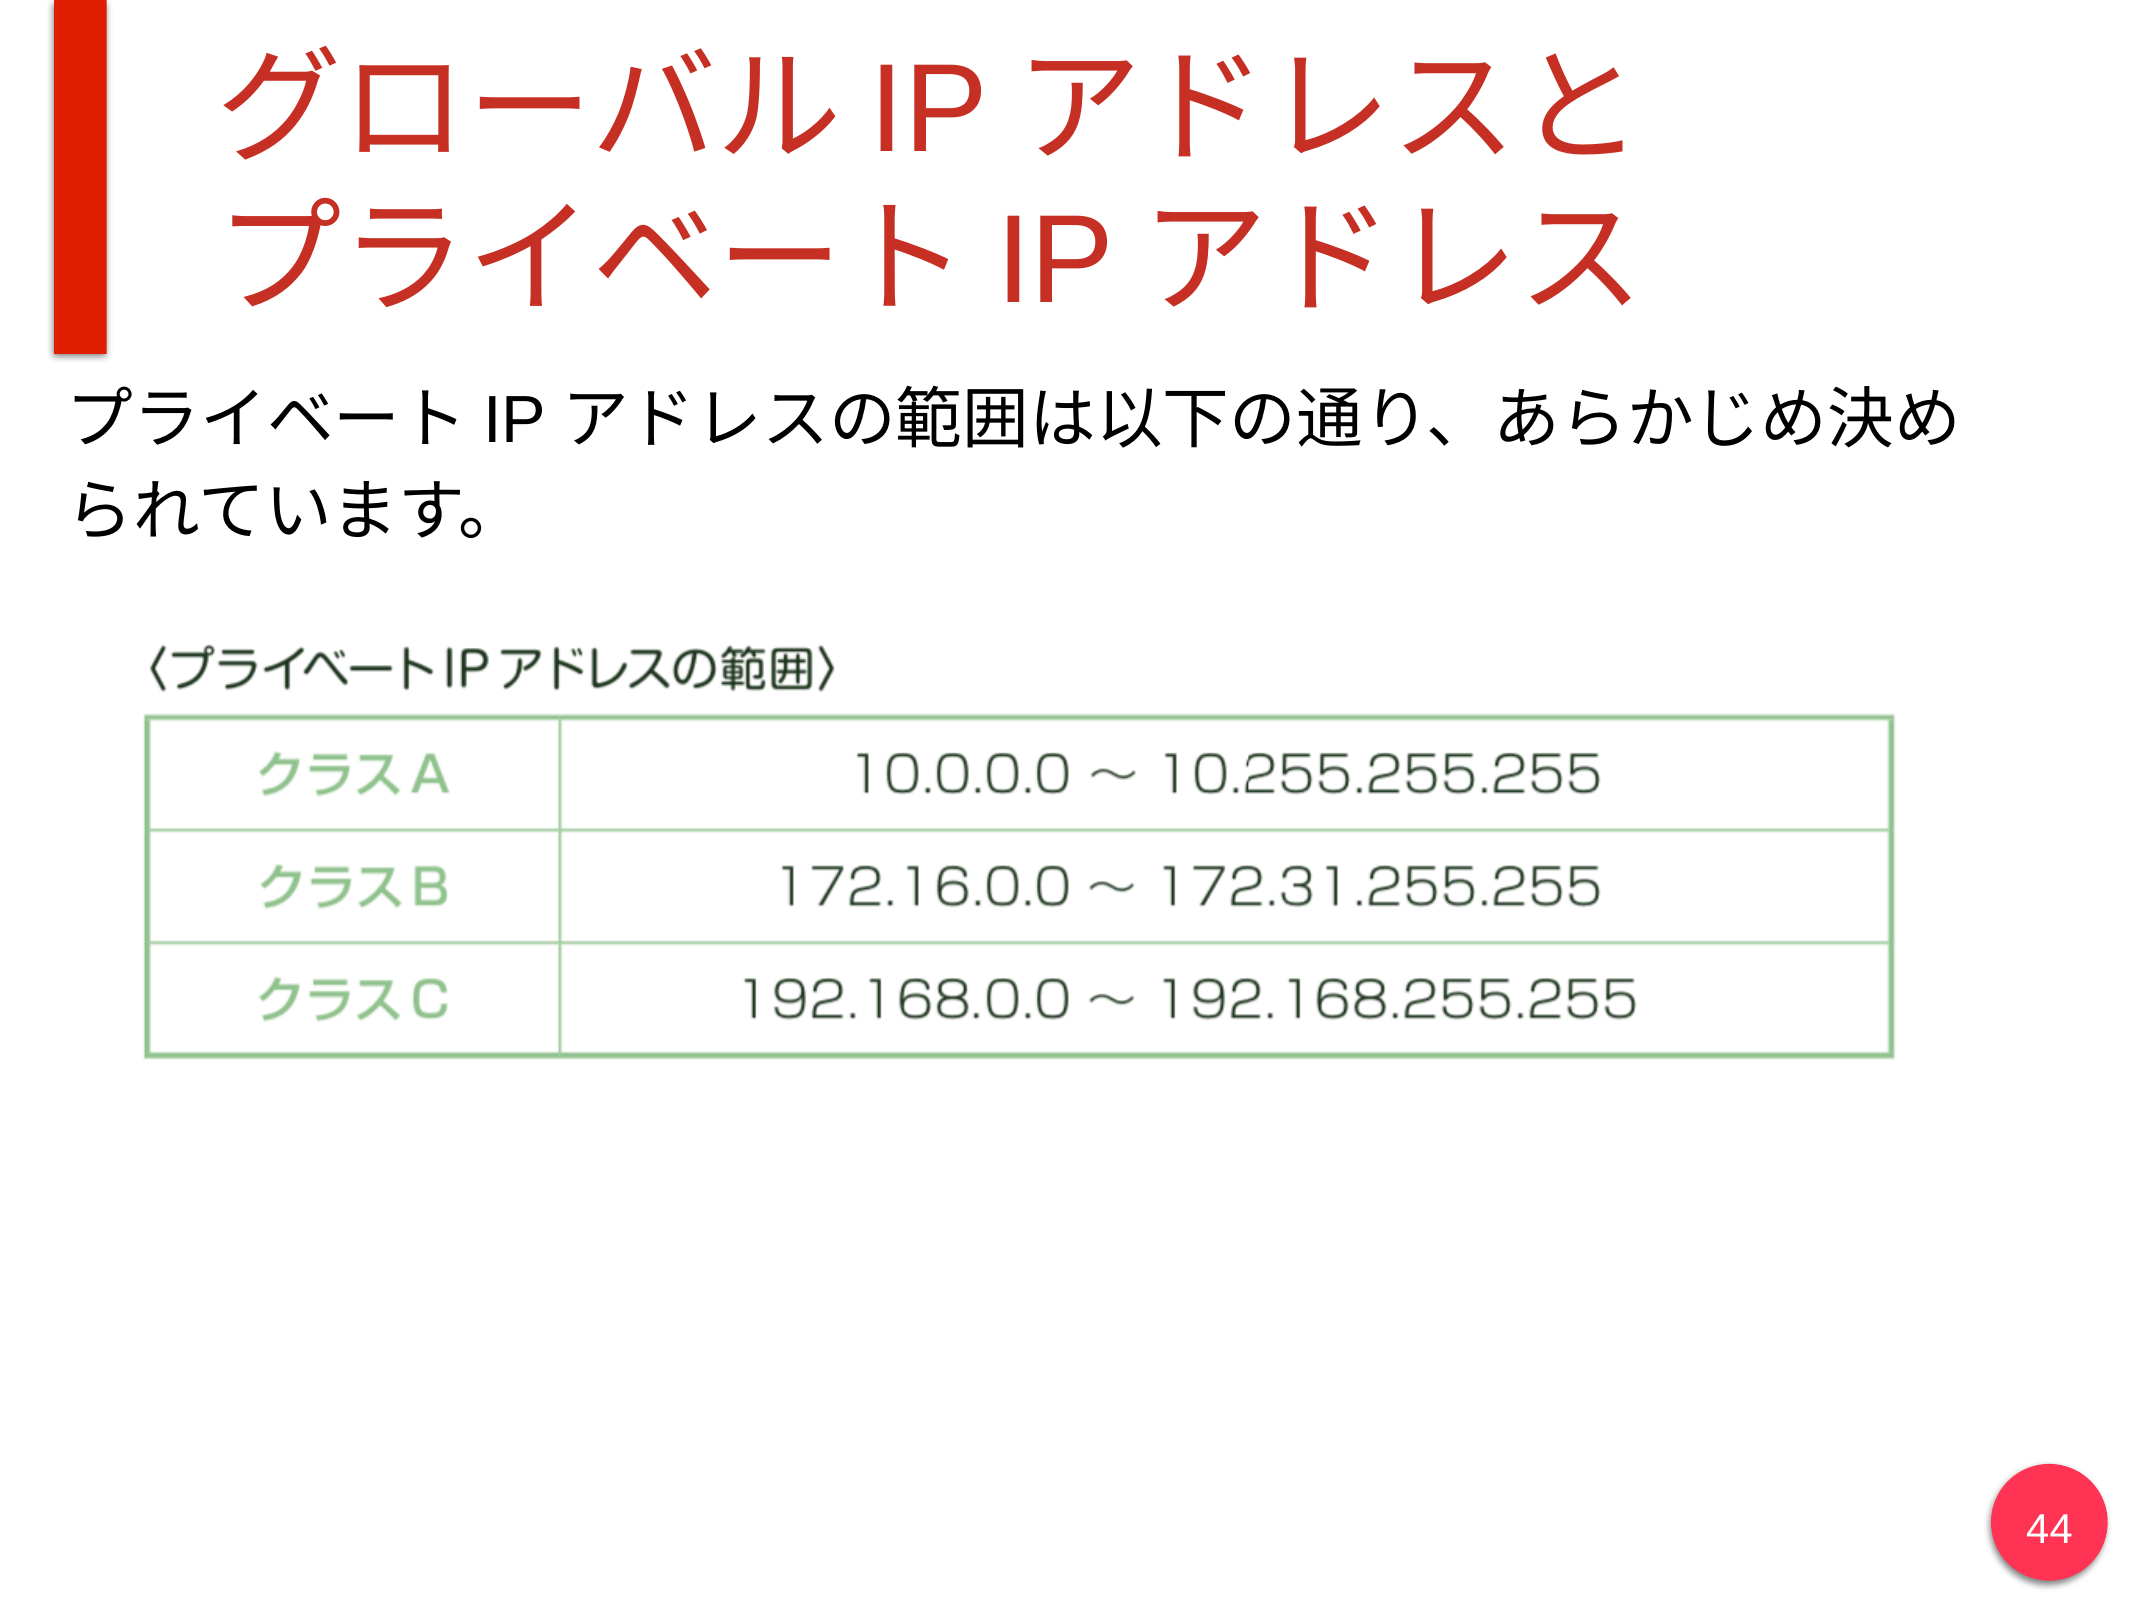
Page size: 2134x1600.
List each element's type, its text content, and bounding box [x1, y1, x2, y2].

slide_number 44 [2012, 1493, 2087, 1600]
title グローバルIPアドレスと プライベートIPアドレス [208, 18, 2030, 336]
text_box プライベートIPアドレスの範囲は以下の通り、あらかじめ決められています。 [58, 355, 1980, 1473]
picture [111, 636, 1960, 1119]
